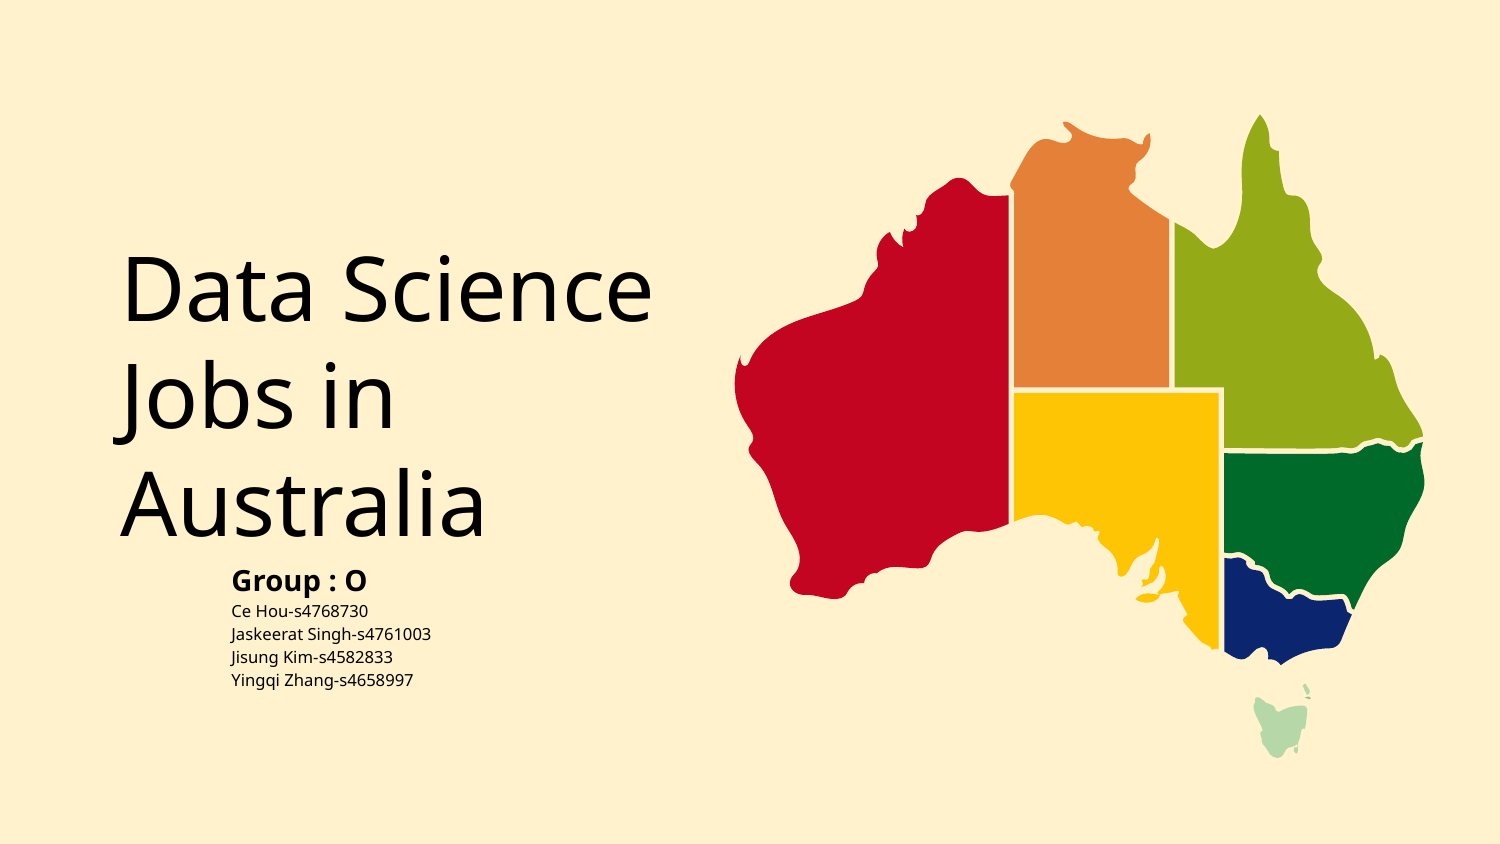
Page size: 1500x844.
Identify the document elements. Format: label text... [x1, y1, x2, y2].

title Data Science Jobs in Australia [105, 242, 712, 544]
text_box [730, 114, 1426, 759]
subtitle Group : O Ce Hou-s4768730 Jaskeerat Singh-s4761003 Jisung Kim-s4582833 Yingqi Zhang-s4658997 [141, 542, 518, 844]
